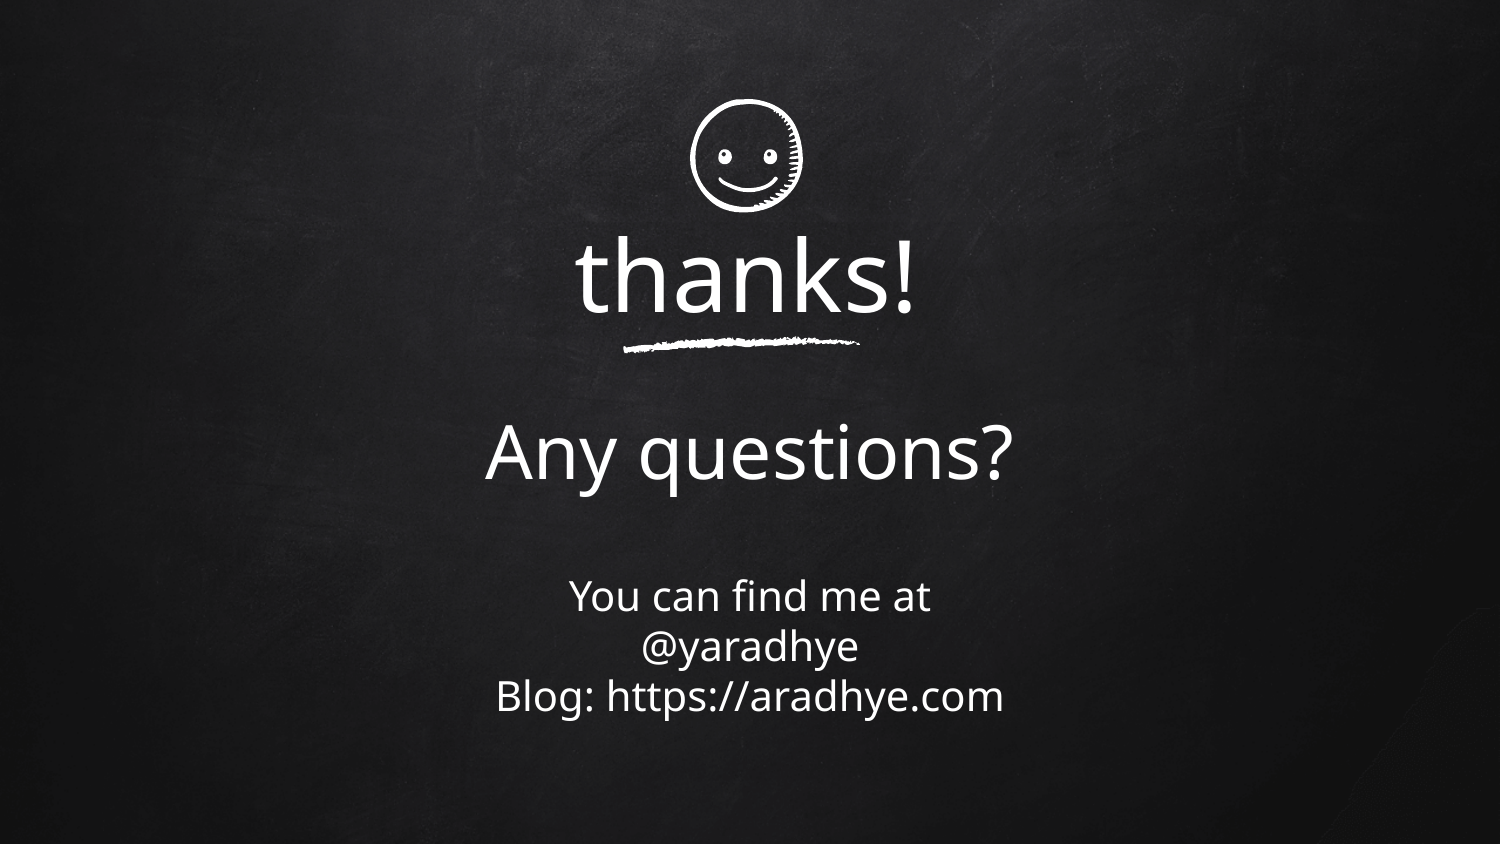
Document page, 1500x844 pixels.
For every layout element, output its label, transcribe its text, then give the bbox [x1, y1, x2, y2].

title thanks! [298, 197, 1195, 388]
text_box [690, 98, 803, 213]
picture [0, 0, 1500, 844]
text_box [623, 336, 860, 354]
subtitle Any questions? You can find me at @yaradhye Blog: https://aradhye.com [209, 389, 1291, 772]
